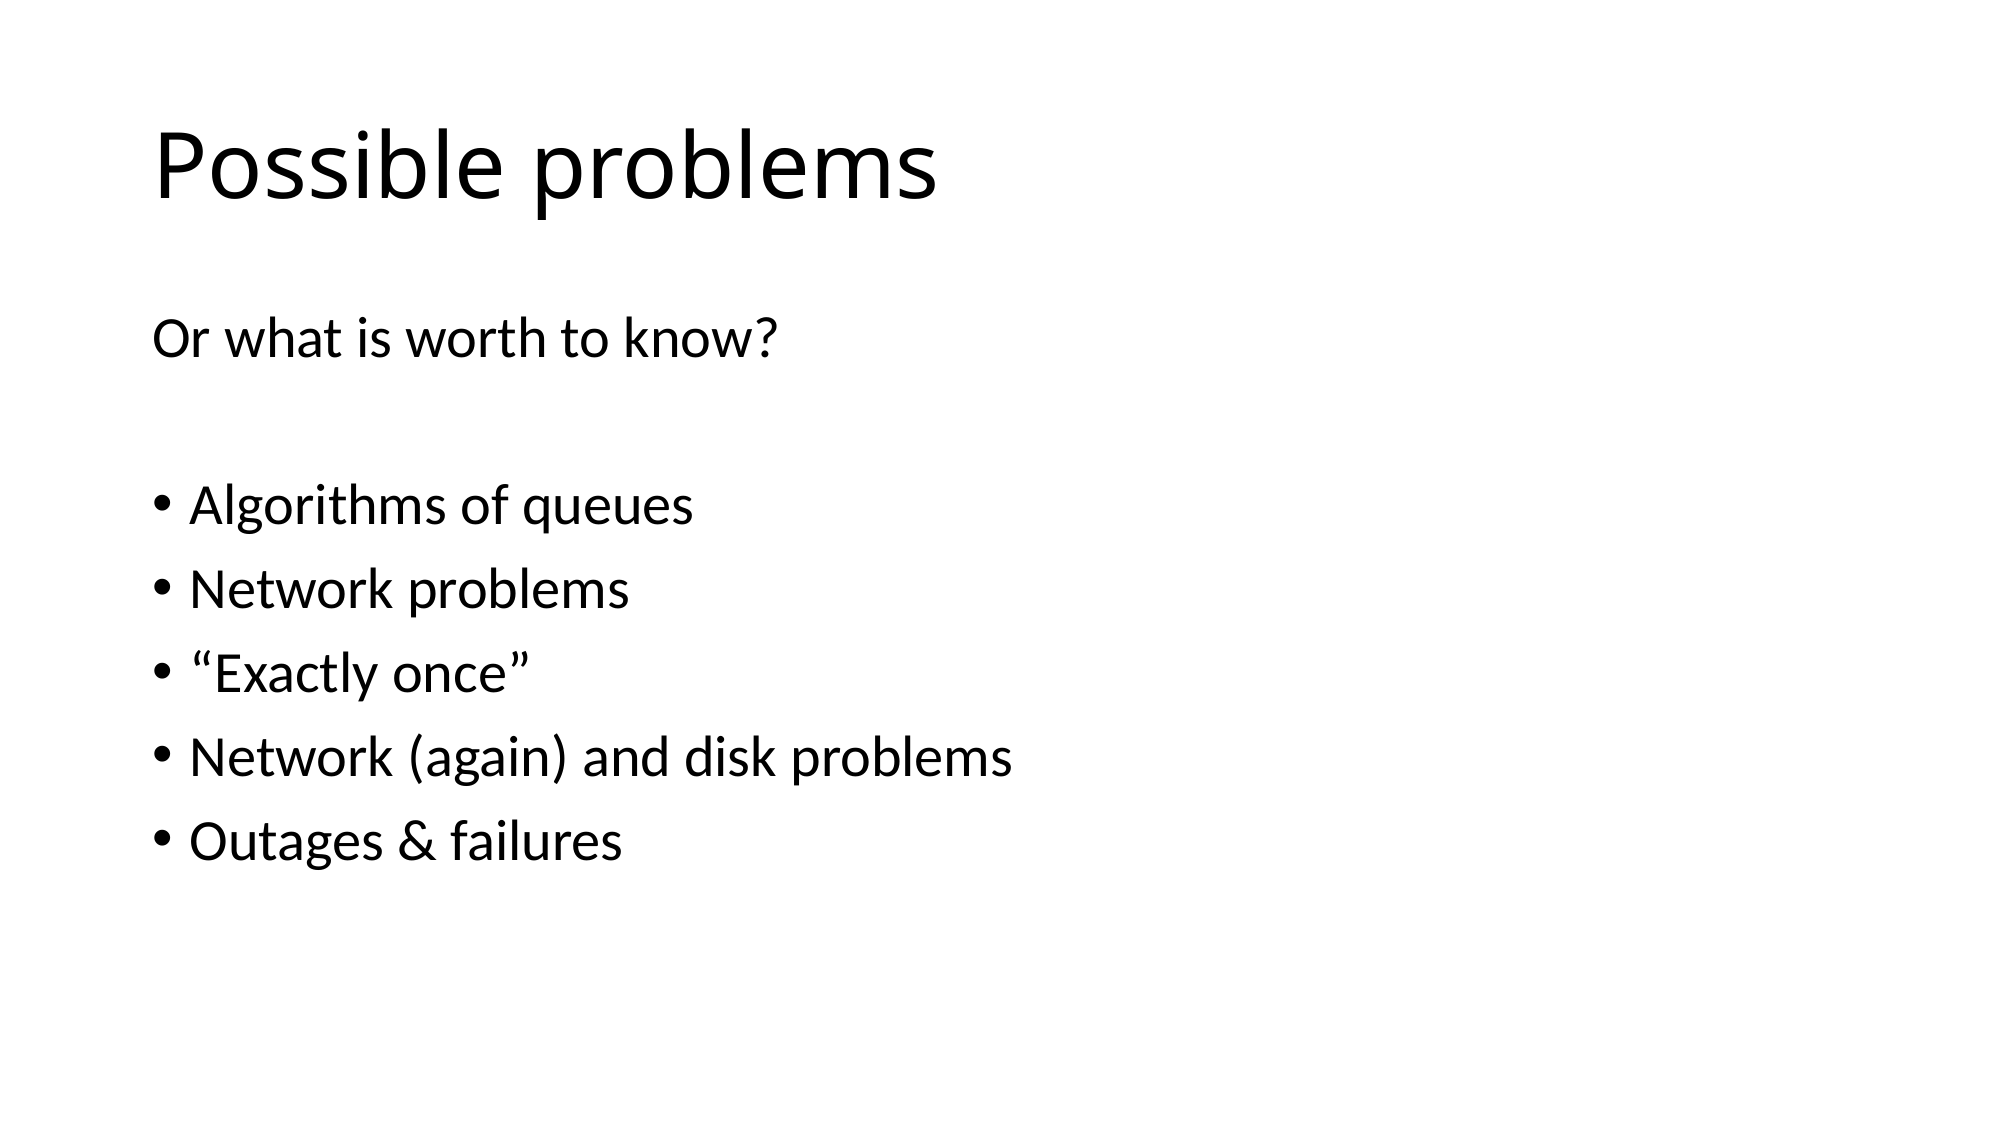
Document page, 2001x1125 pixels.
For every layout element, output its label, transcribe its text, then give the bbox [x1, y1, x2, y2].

title Possible problems [137, 59, 1863, 278]
list Or what is worth to know? Algorithms of queues Network problems “Exactly once” Network (again) and disk problems Outages & failures [137, 299, 1863, 1014]
